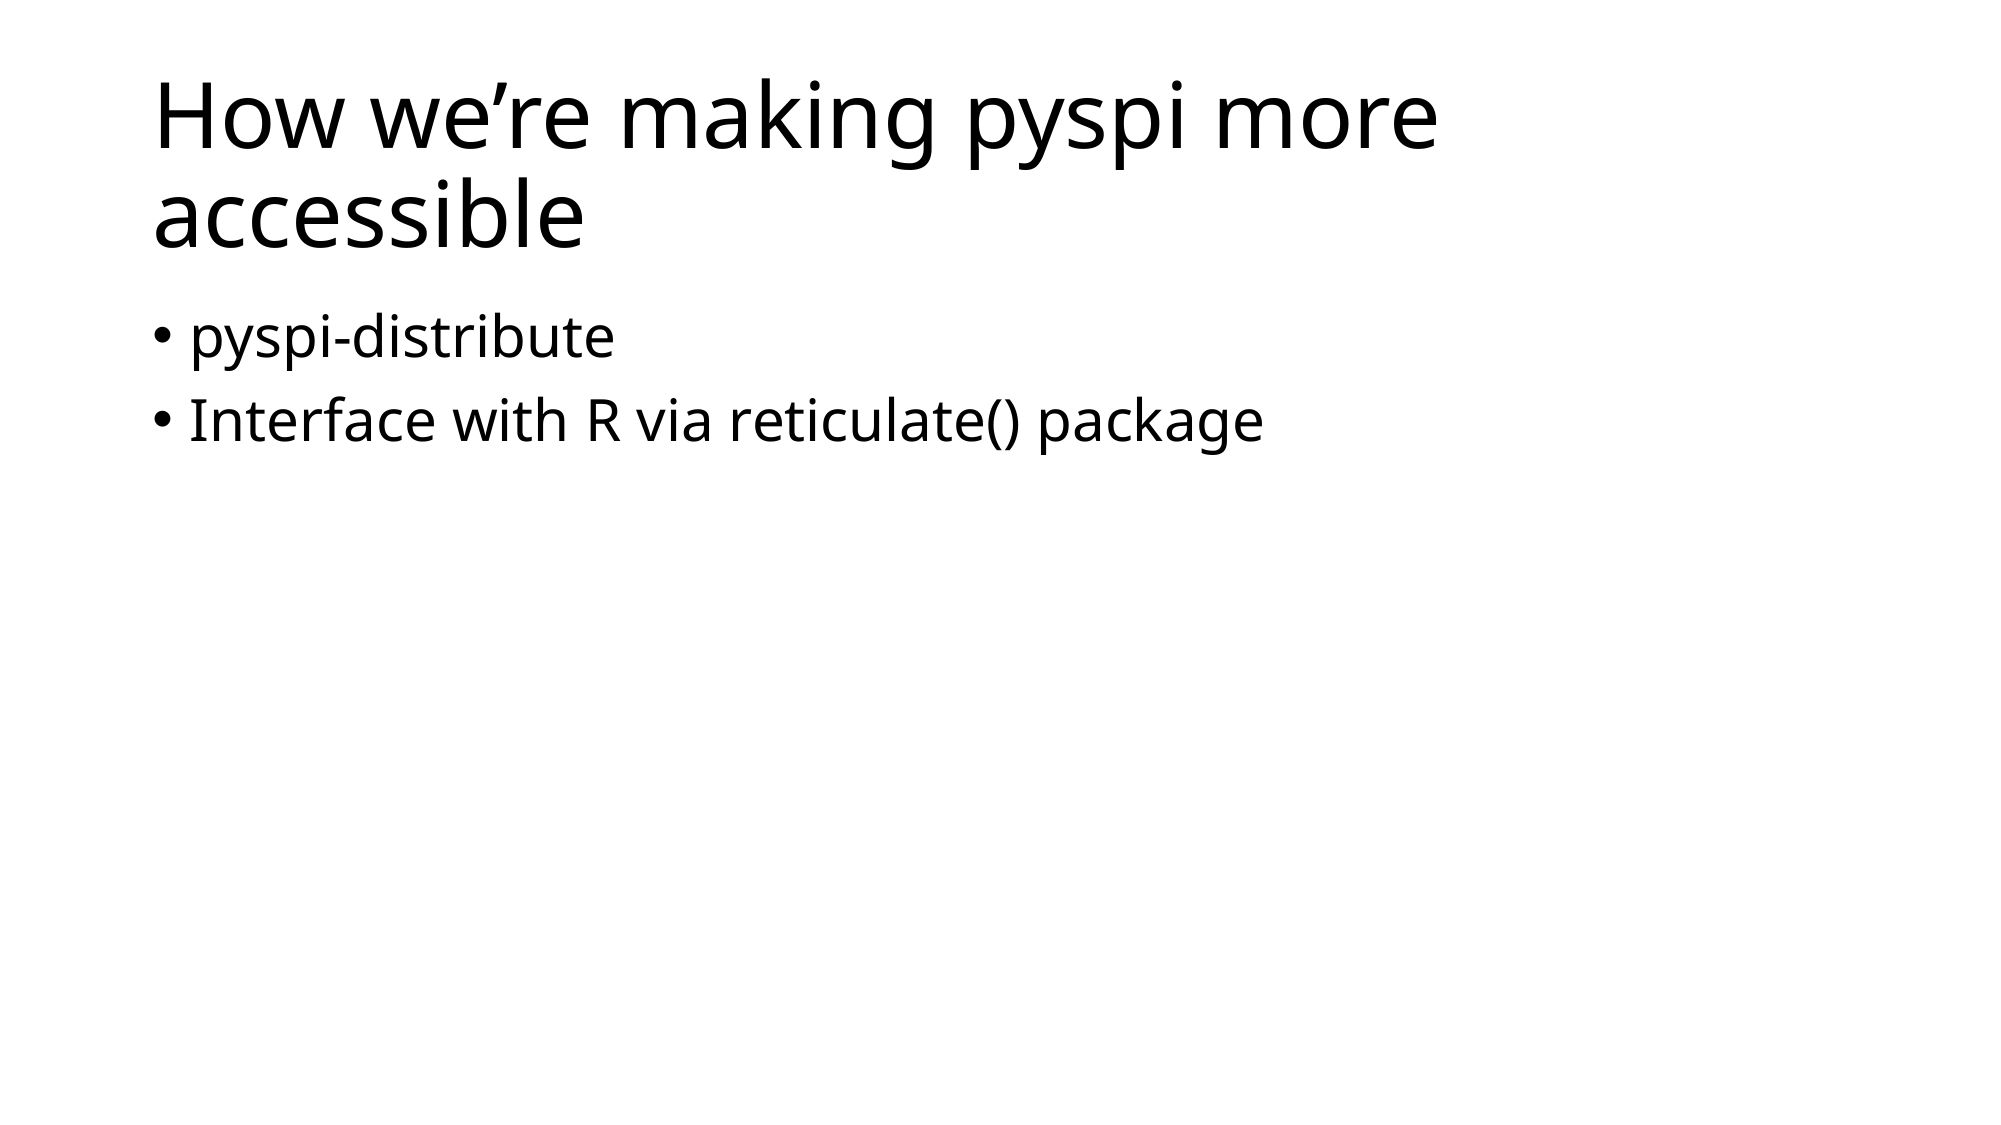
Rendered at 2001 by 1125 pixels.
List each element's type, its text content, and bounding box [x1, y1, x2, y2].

title How we’re making pyspi more accessible [137, 59, 1863, 278]
list pyspi-distribute Interface with R via reticulate() package [137, 299, 1863, 1014]
